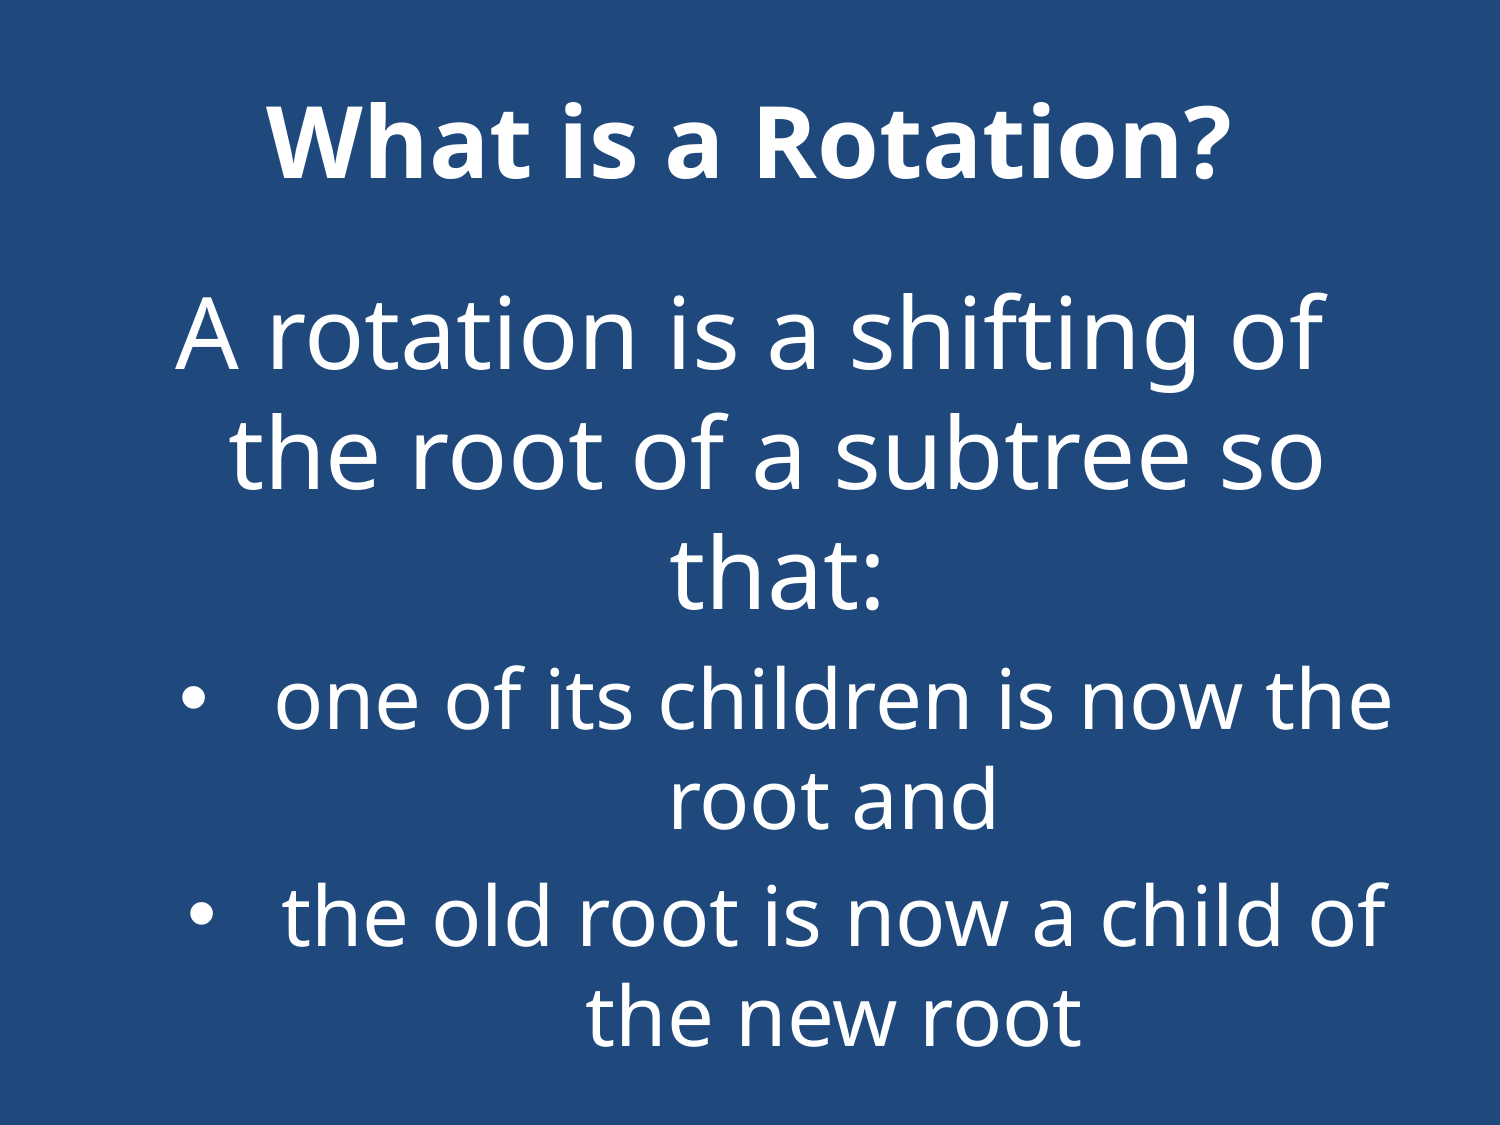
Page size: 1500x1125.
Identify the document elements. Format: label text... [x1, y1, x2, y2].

list A rotation is a shifting of the root of a subtree so that: one of its children is now the root and the old root is now a child of the new root [75, 262, 1425, 1005]
title What is a Rotation? [75, 45, 1425, 233]
